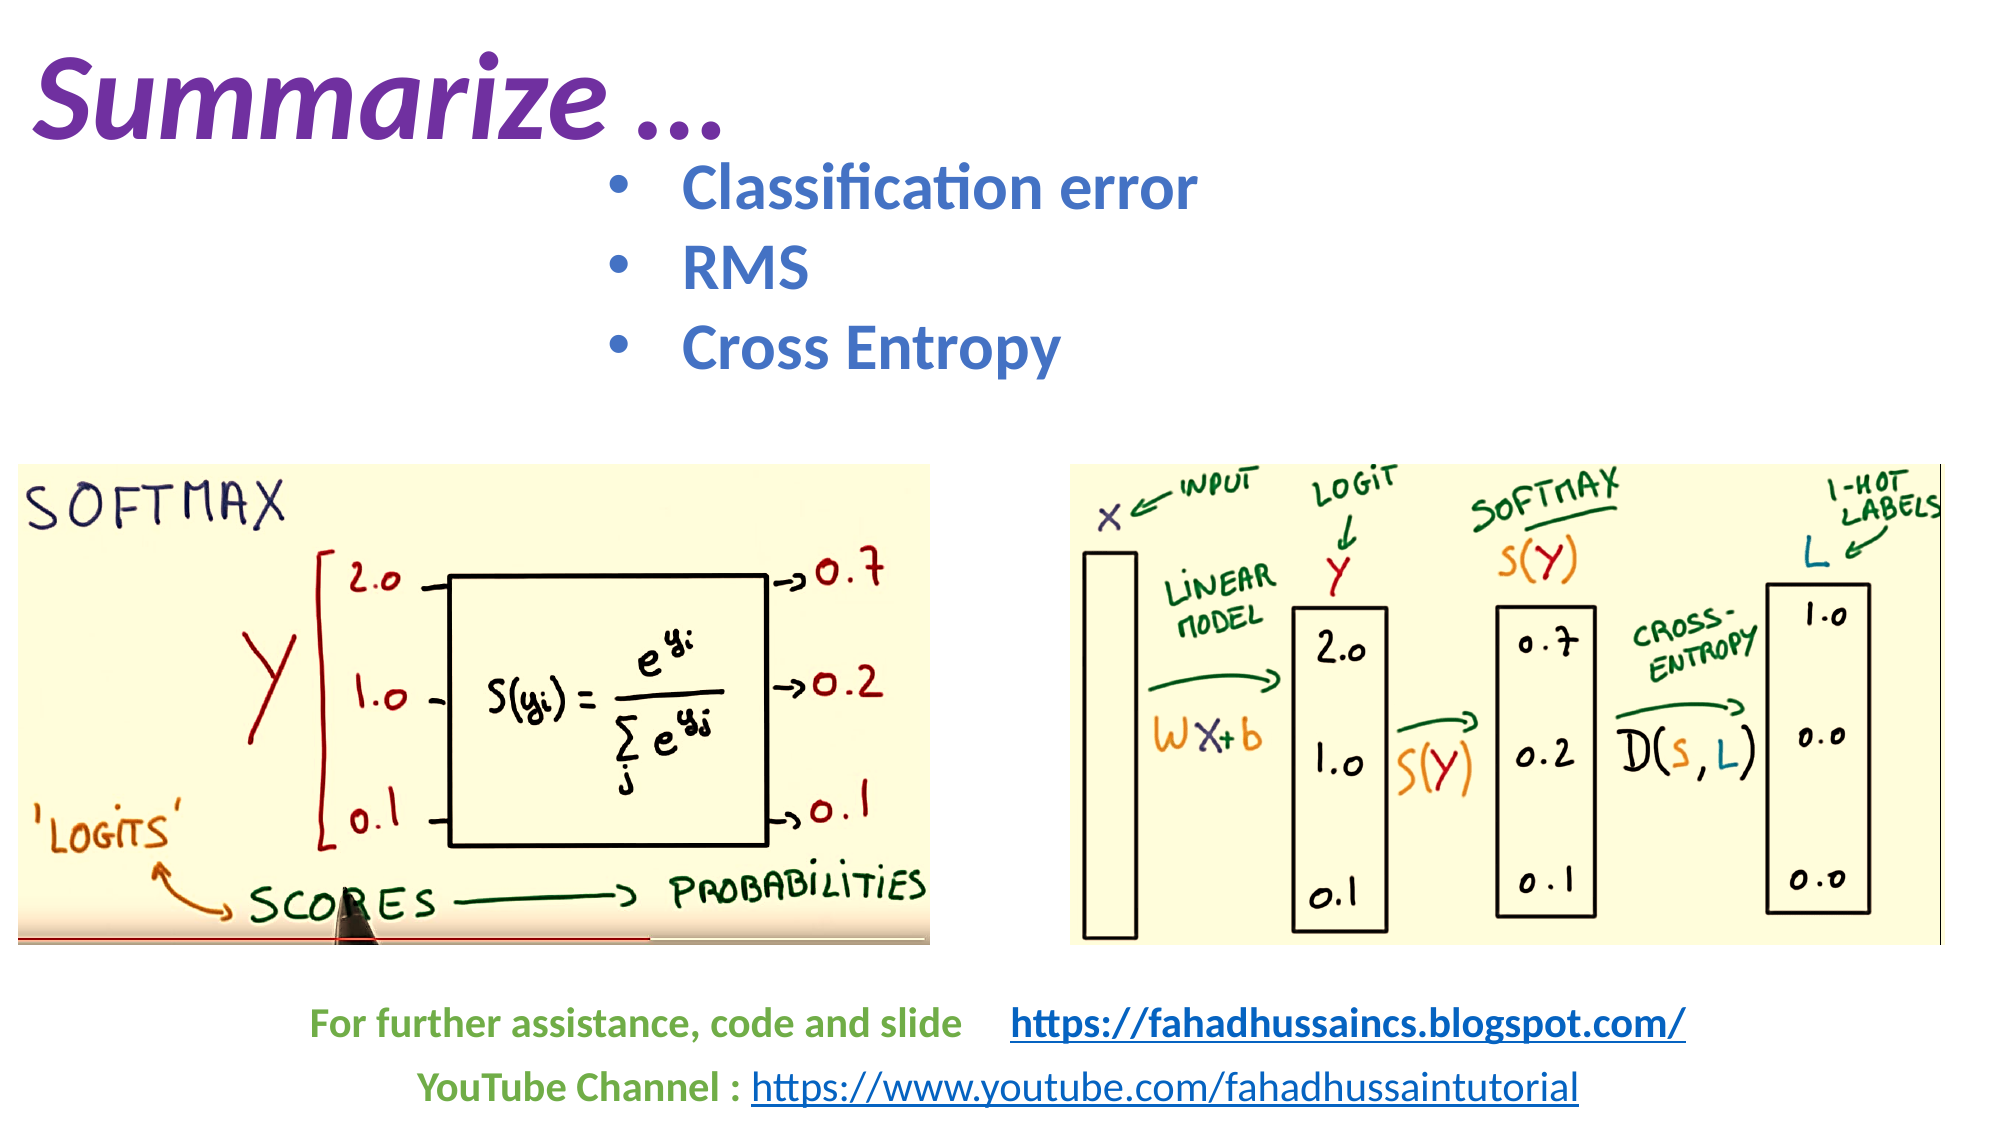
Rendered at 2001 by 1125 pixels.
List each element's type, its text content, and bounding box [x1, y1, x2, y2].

text_box Summarize … [18, 7, 780, 172]
picture [1070, 464, 1945, 945]
text_box Classification error RMS Cross Entropy [592, 135, 1333, 391]
subtitle For further assistance, code and slide https://fahadhussaincs.blogspot.com/ YouTube Channel : https://www.youtube.com/fahadhussaintutorial [18, 993, 1978, 1118]
picture [18, 464, 930, 945]
